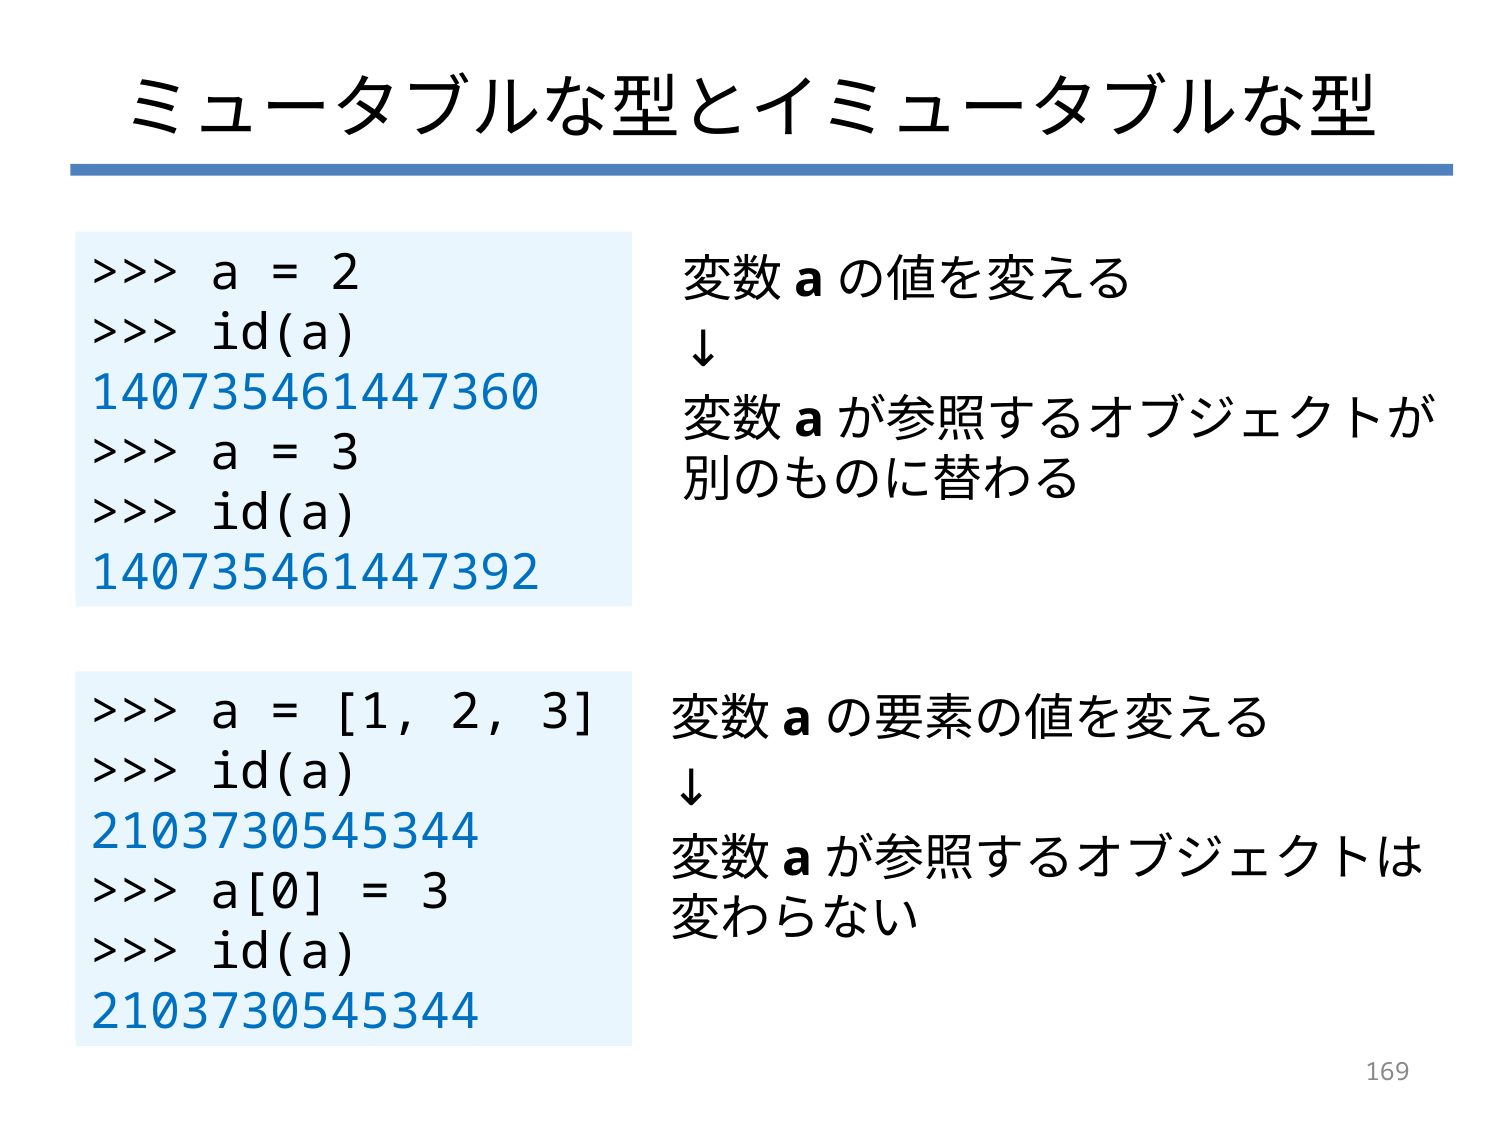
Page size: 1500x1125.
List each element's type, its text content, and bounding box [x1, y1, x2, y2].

text_box >>> a = [1, 2, 3] >>> id(a) 2103730545344 >>> a[0] = 3 >>> id(a) 2103730545344 [75, 671, 632, 1046]
text_box >>> a = 2 >>> id(a) 140735461447360 >>> a = 3 >>> id(a) 140735461447392 [75, 231, 632, 607]
list 変数aの値を変える ↓ 変数aが参照するオブジェクトが別のものに替わる [667, 238, 1459, 575]
text_box 変数aの要素の値を変える ↓ 変数aが参照するオブジェクトは変わらない [655, 678, 1471, 976]
title ミュータブルな型とイミュータブルな型 [75, 45, 1425, 164]
slide_number 169 [1074, 1042, 1425, 1103]
